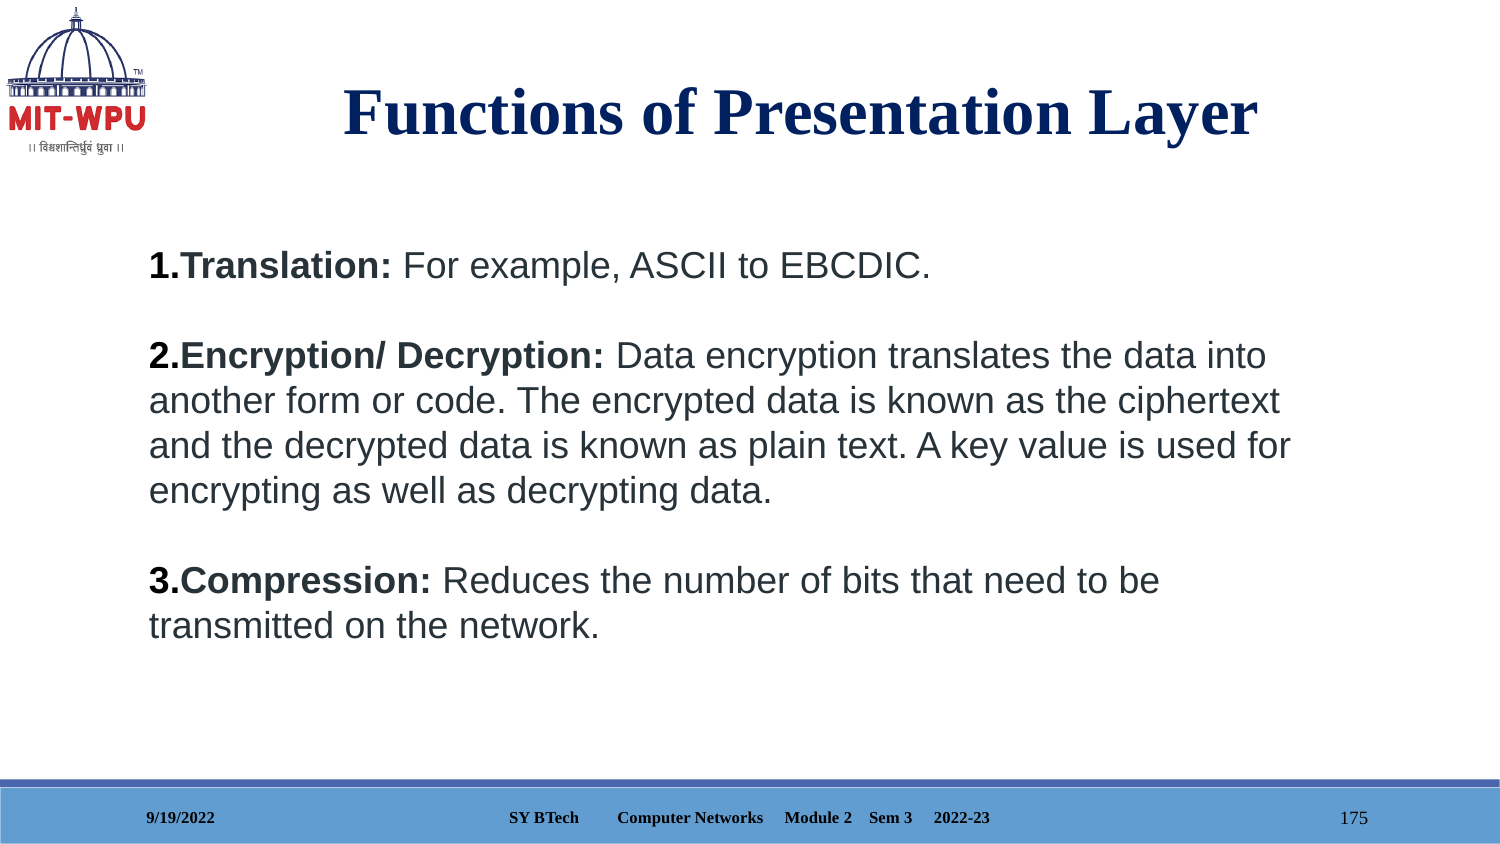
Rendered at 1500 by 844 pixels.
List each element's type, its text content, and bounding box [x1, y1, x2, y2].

title Functions of Presentation Layer [332, 76, 1500, 154]
footer SY BTech Computer Networks Module 2 Sem 3 2022-23 [453, 794, 1047, 840]
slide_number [135, 794, 440, 840]
text_box Translation: For example, ASCII to EBCDIC. Encryption/ Decryption: Data encryption translates the data into another form or code. The encrypted data is known as the ciphertext and the decrypted data is known as plain text. A key value is used for encrypting as well as decrypting data. Compression: Reduces the number of bits that need to be transmitted on the network. [133, 233, 1367, 654]
picture [6, 7, 164, 156]
slide_number ‹#› [1218, 794, 1380, 840]
